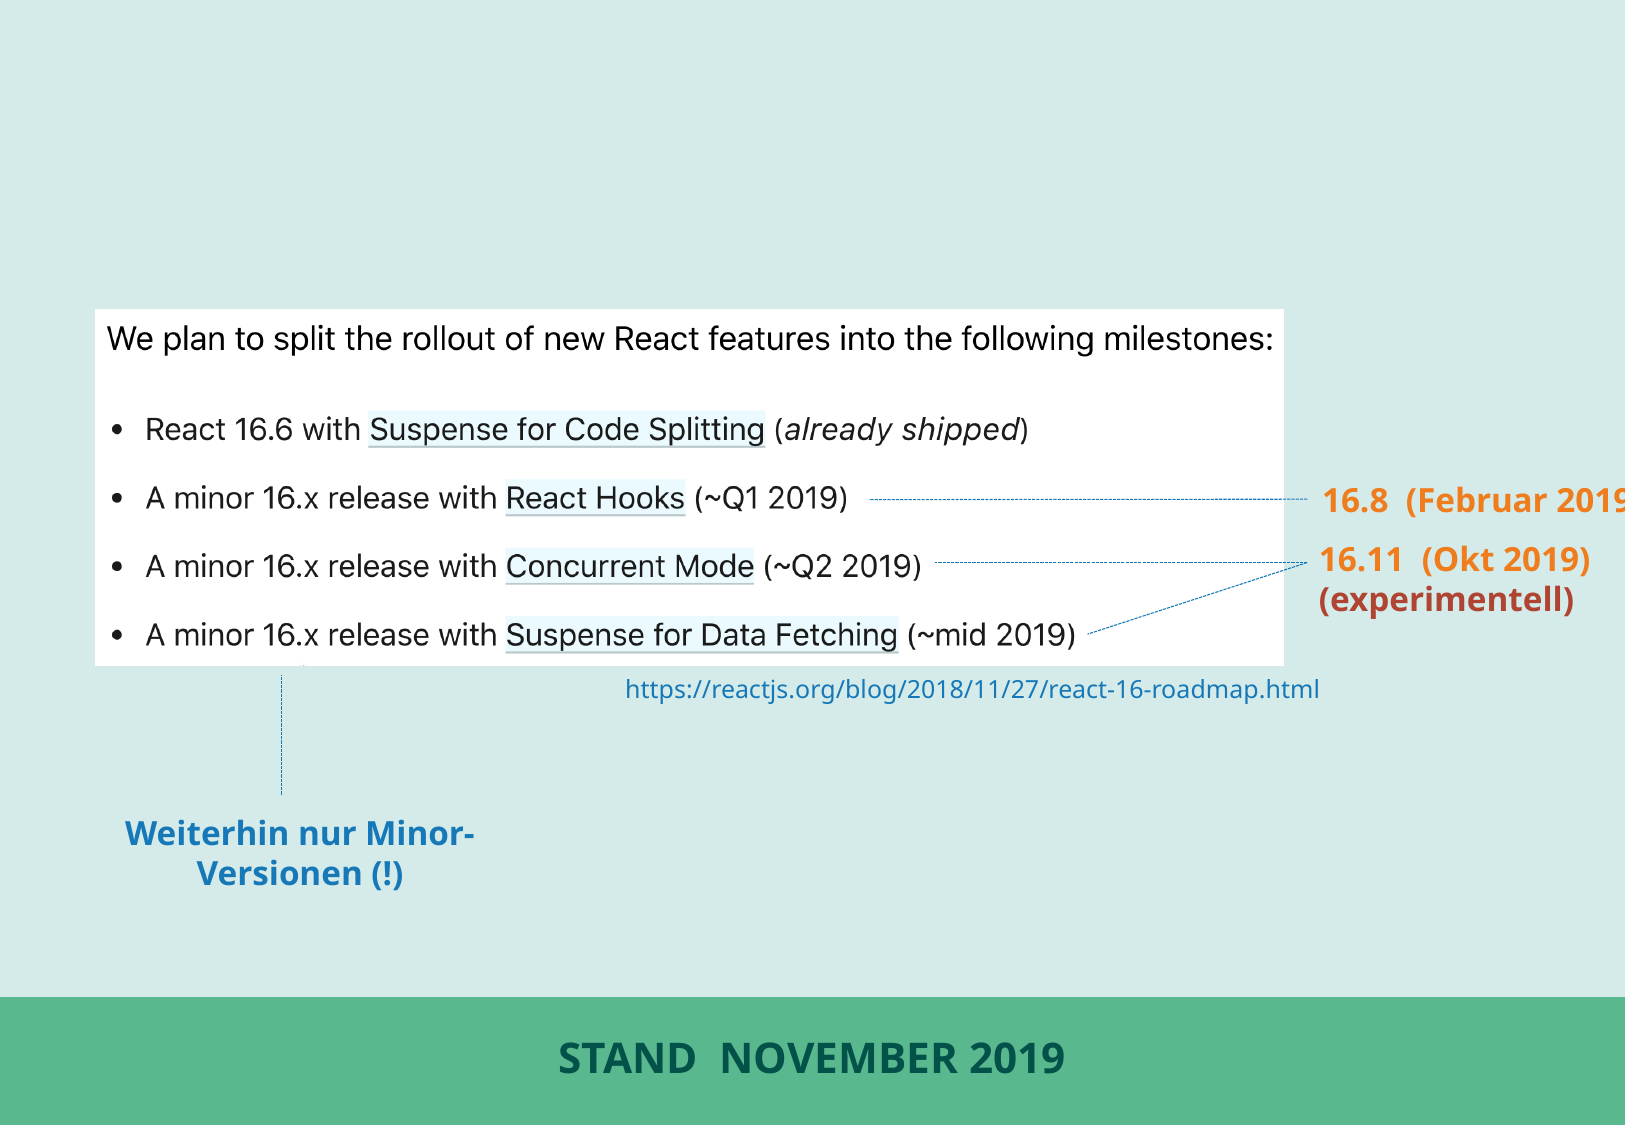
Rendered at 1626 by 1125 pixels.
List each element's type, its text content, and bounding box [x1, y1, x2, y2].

text_box 16.11 (Okt 2019) (experimentell) [1304, 531, 1625, 626]
text_box https://reactjs.org/blog/2018/11/27/react-16-roadmap.html [610, 665, 1336, 711]
text_box Weiterhin nur Minor-Versionen (!) [38, 805, 562, 900]
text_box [1087, 562, 1308, 635]
title Stand November 2019 [0, 995, 1625, 1125]
picture [94, 309, 1284, 666]
text_box 16.8 (Februar 2019) [1307, 471, 1625, 527]
